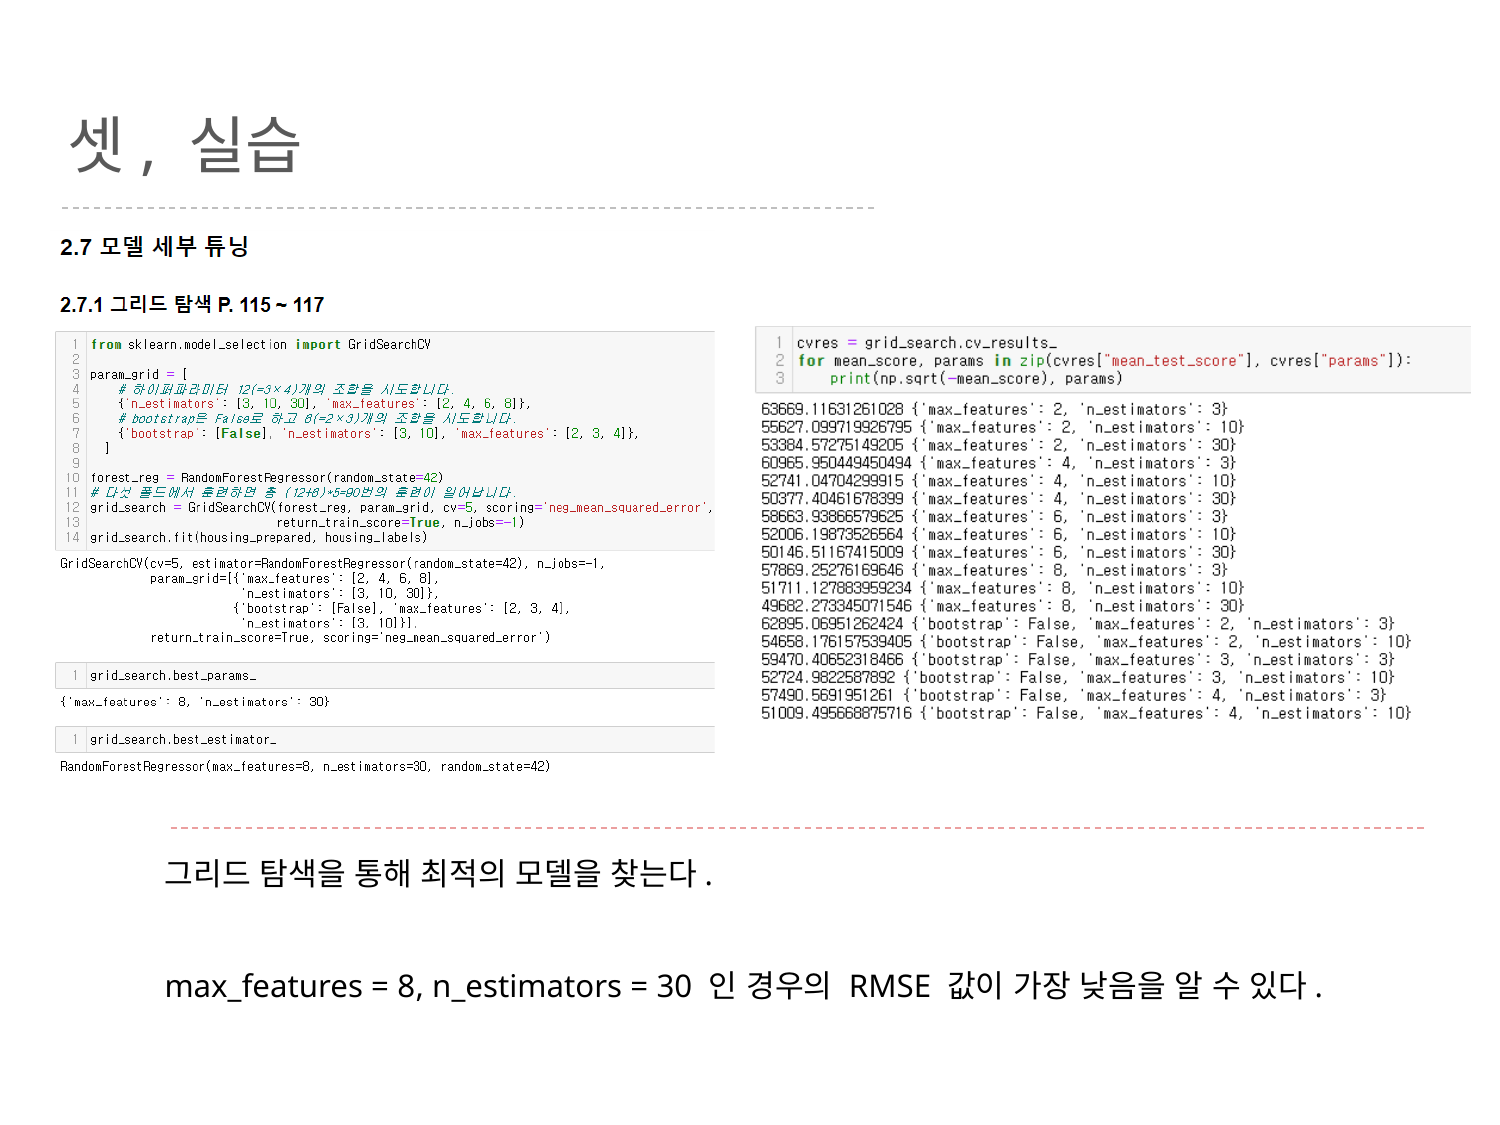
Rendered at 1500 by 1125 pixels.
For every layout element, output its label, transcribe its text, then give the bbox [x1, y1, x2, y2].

picture [50, 230, 715, 776]
text_box 셋, 실습 [53, 98, 1193, 189]
picture [749, 326, 1472, 744]
text_box 그리드 탐색을 통해 최적의 모델을 찾는다. max_features = 8, n_estimators = 30 인 경우의 RMSE 값이 가장 낮음을 알 수 있다. [149, 828, 1447, 1012]
